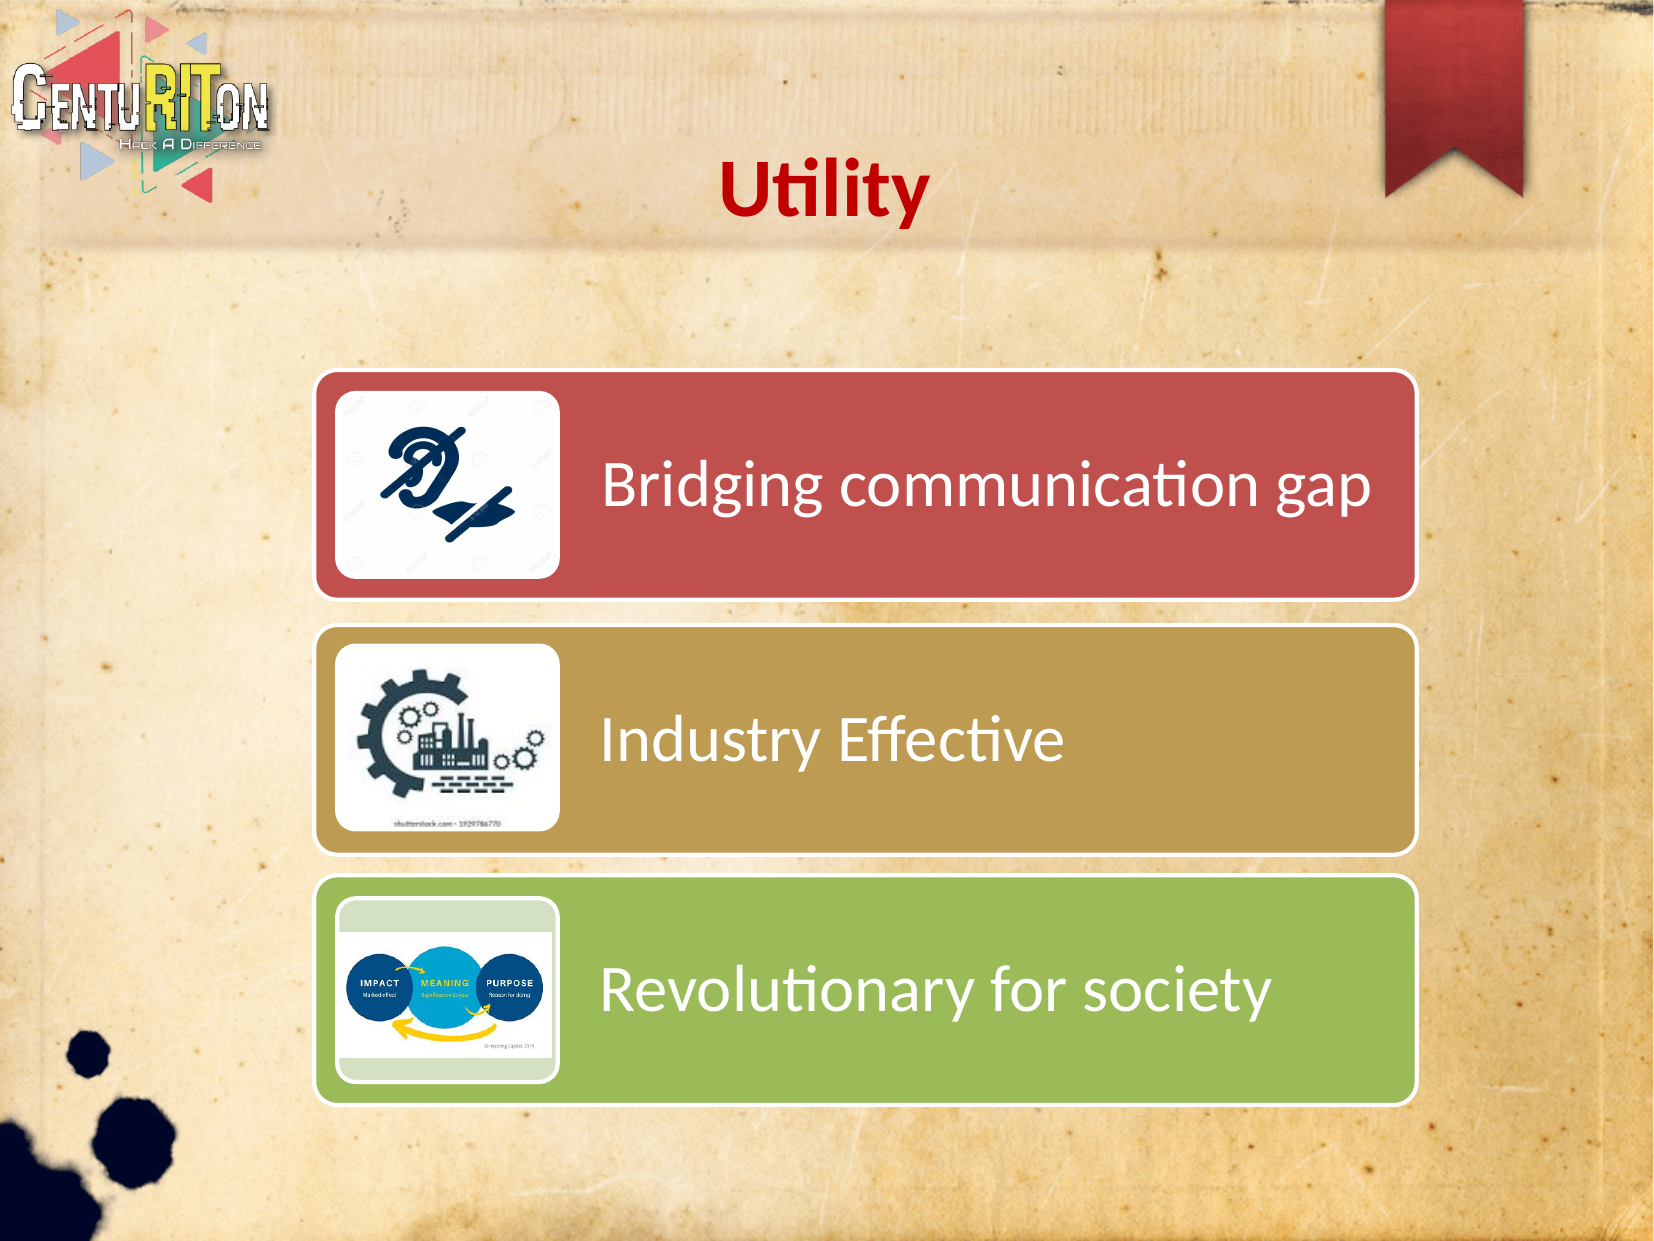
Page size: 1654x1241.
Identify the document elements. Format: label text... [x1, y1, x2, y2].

picture [0, 0, 1654, 1241]
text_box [314, 369, 1417, 1106]
text_box Utility [703, 125, 946, 241]
